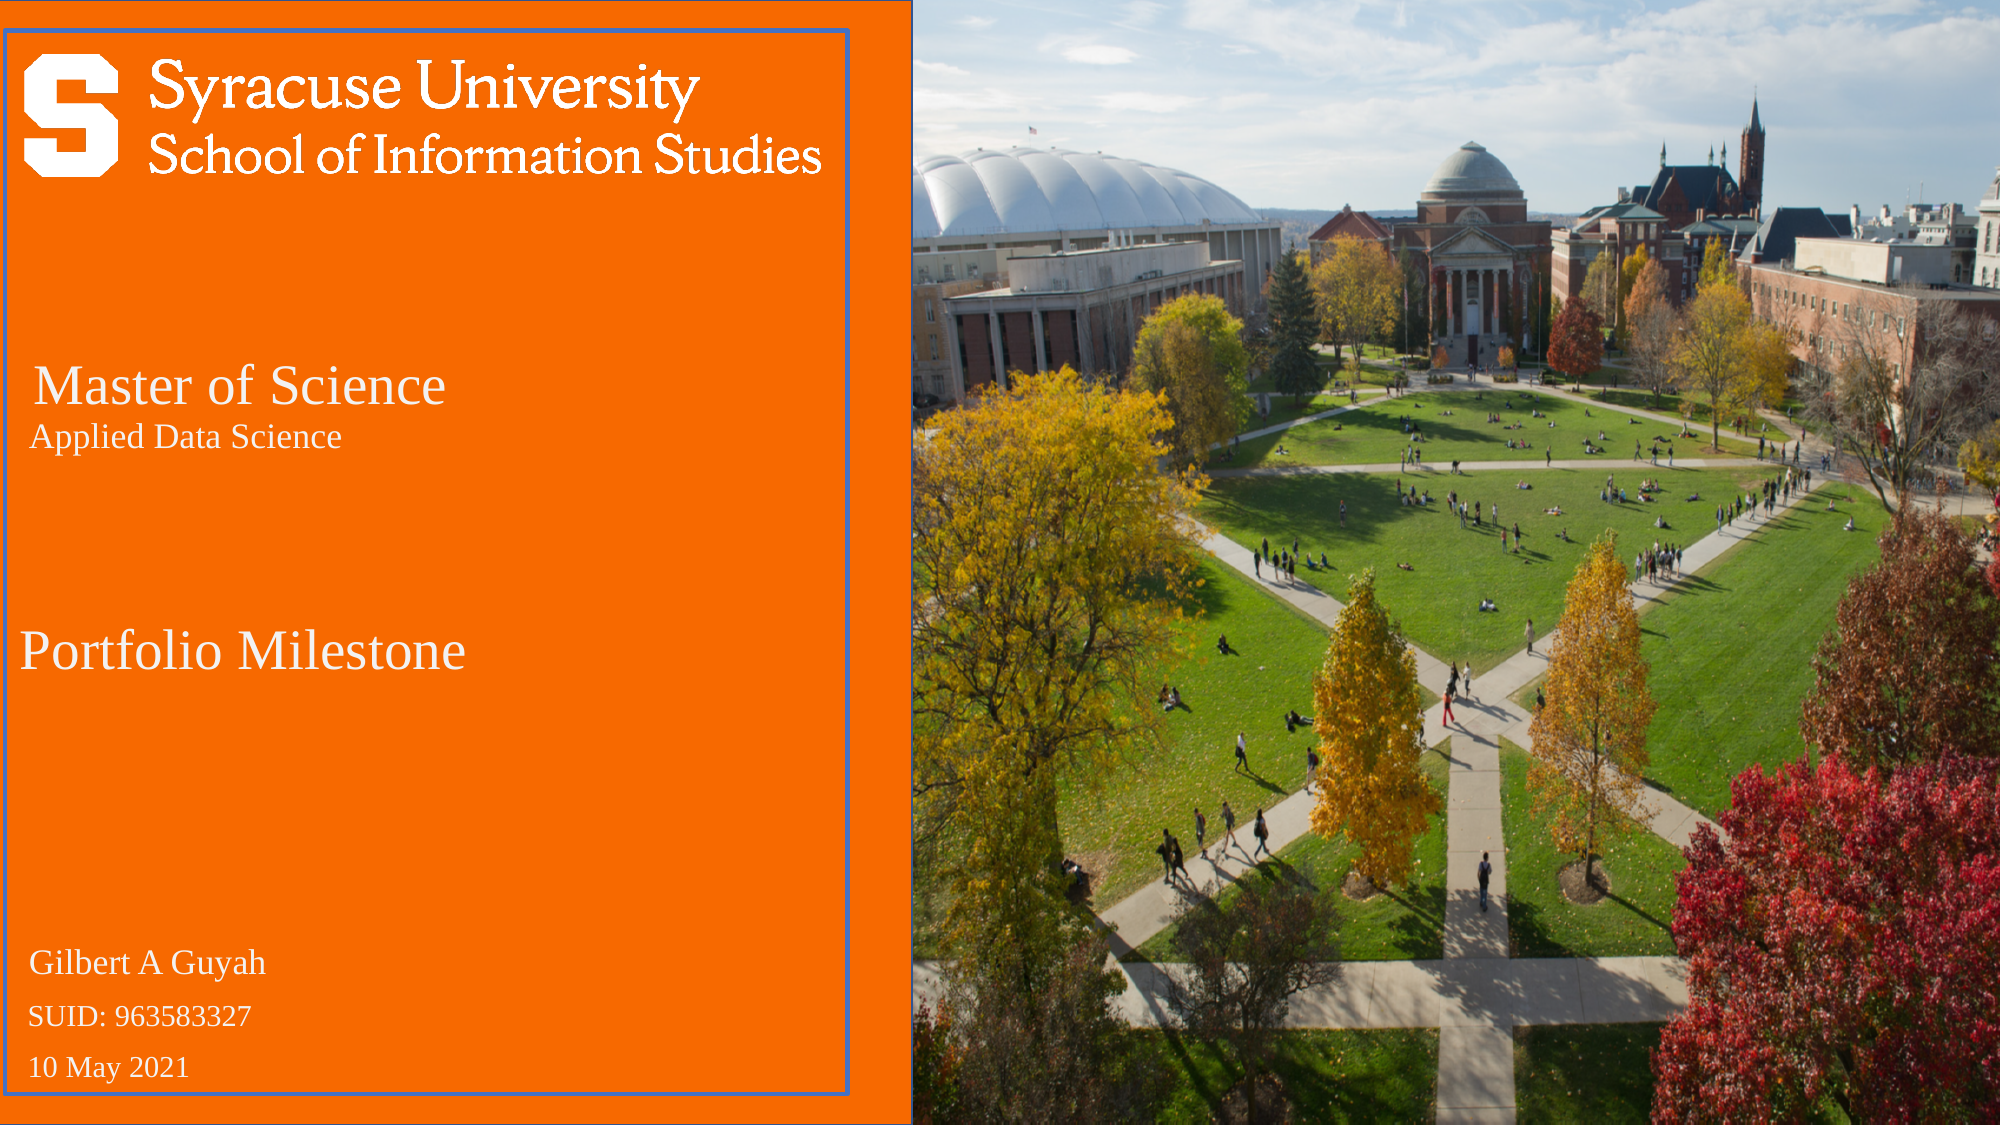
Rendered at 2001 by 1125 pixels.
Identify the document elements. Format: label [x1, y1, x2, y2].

picture [24, 54, 821, 177]
text_box [0, 0, 2000, 1125]
